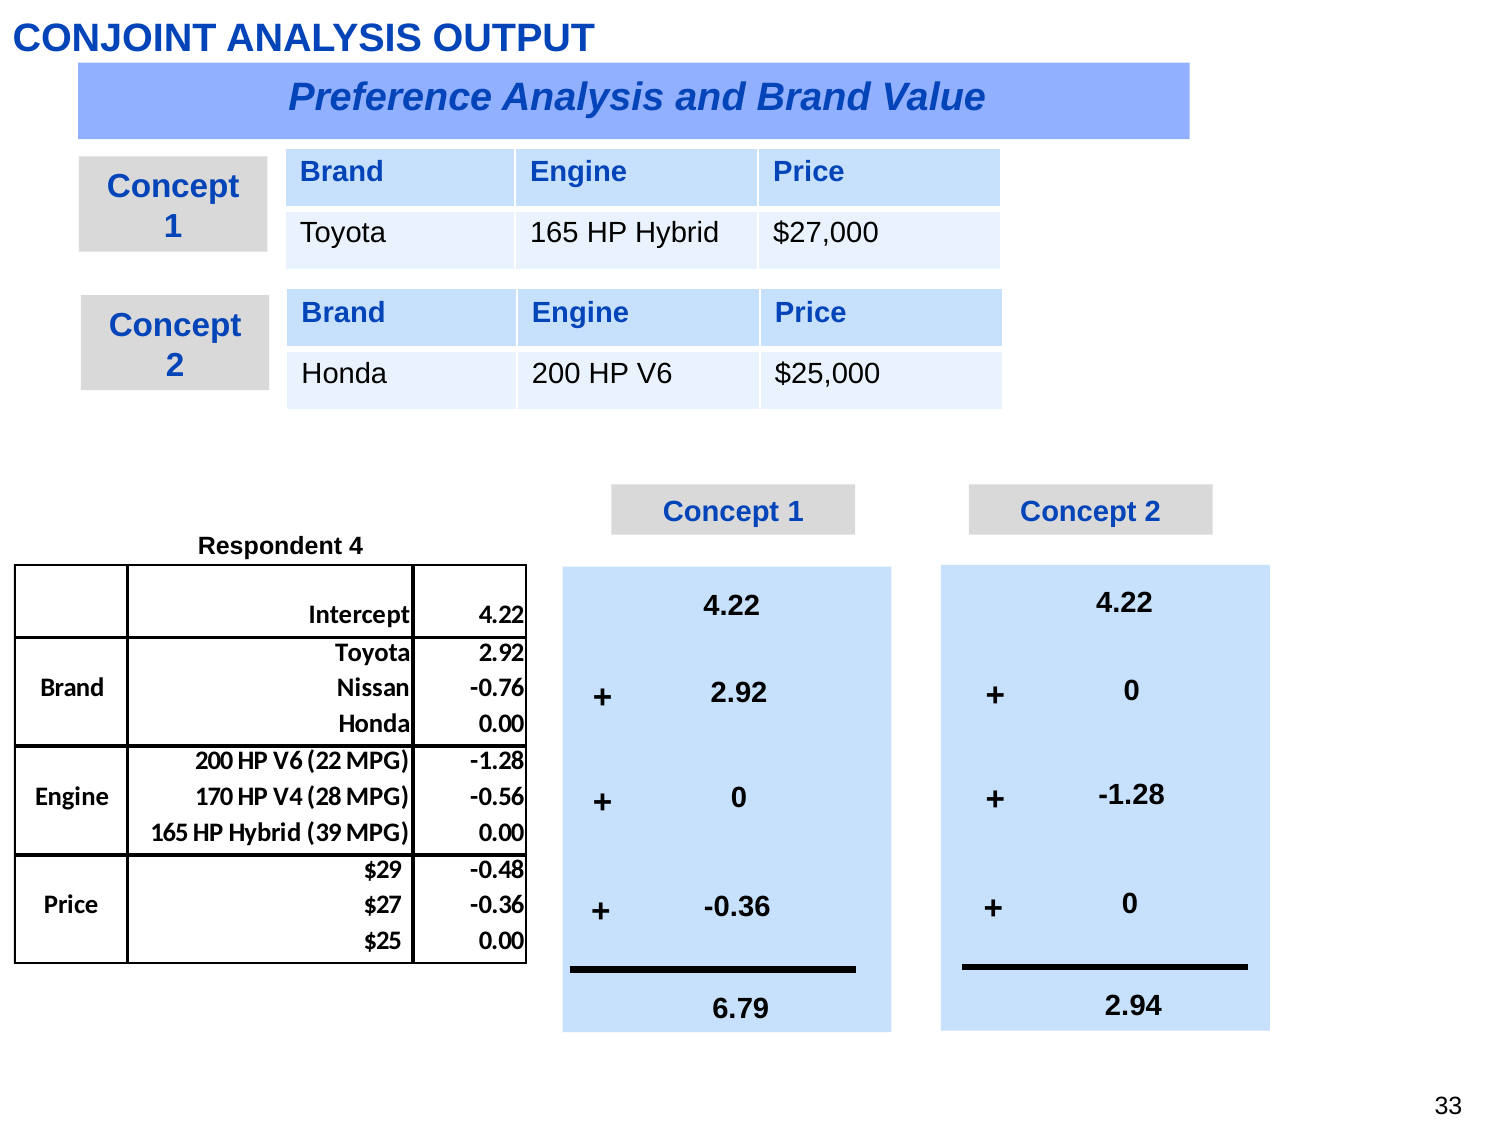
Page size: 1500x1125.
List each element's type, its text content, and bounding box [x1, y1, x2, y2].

text_box Respondent 4 [63, 522, 498, 562]
table_cell Honda [287, 352, 516, 409]
text_box 4.22 [1053, 576, 1196, 627]
table_header Brand [287, 289, 516, 346]
text_box + [569, 881, 633, 936]
table_header Price [761, 289, 1002, 346]
table_cell $27,000 [759, 212, 1000, 269]
text_box + [962, 878, 1025, 934]
text_box Concept 2 [968, 484, 1213, 535]
table_cell $25,000 [761, 352, 1002, 409]
table_header Engine [518, 289, 759, 346]
table_header Brand [286, 149, 514, 206]
text_box Concept 1 [78, 156, 268, 252]
text_box 2.92 [667, 666, 811, 717]
text_box 0 [667, 770, 811, 821]
table_cell 200 HP V6 [518, 352, 759, 409]
text_box [940, 564, 1270, 1031]
text_box 0 [1058, 877, 1202, 928]
table_header Price [759, 149, 1000, 206]
table_header Engine [516, 149, 757, 206]
text_box [78, 62, 1190, 140]
text_box 0 [1060, 663, 1204, 714]
text_box + [964, 665, 1027, 721]
text_box -0.36 [665, 879, 809, 930]
text_box + [571, 667, 634, 723]
text_box 2.94 [1062, 979, 1205, 1029]
text_box 6.79 [669, 981, 813, 1032]
text_box + [571, 772, 634, 828]
text_box -1.28 [1060, 768, 1204, 819]
text_box 4.22 [660, 578, 804, 629]
title CONJOINT ANALYSIS OUTPUT [12, 11, 1456, 60]
text_box Concept 1 [611, 484, 856, 535]
slide_number 32 [1149, 1089, 1463, 1121]
text_box [562, 566, 892, 1033]
text_box Preference Analysis and Brand Value [104, 71, 1171, 119]
table_cell 165 HP Hybrid [516, 212, 757, 269]
table_cell Toyota [286, 212, 514, 269]
text_box + [964, 770, 1027, 825]
picture [13, 564, 529, 966]
text_box Concept 2 [80, 295, 270, 391]
